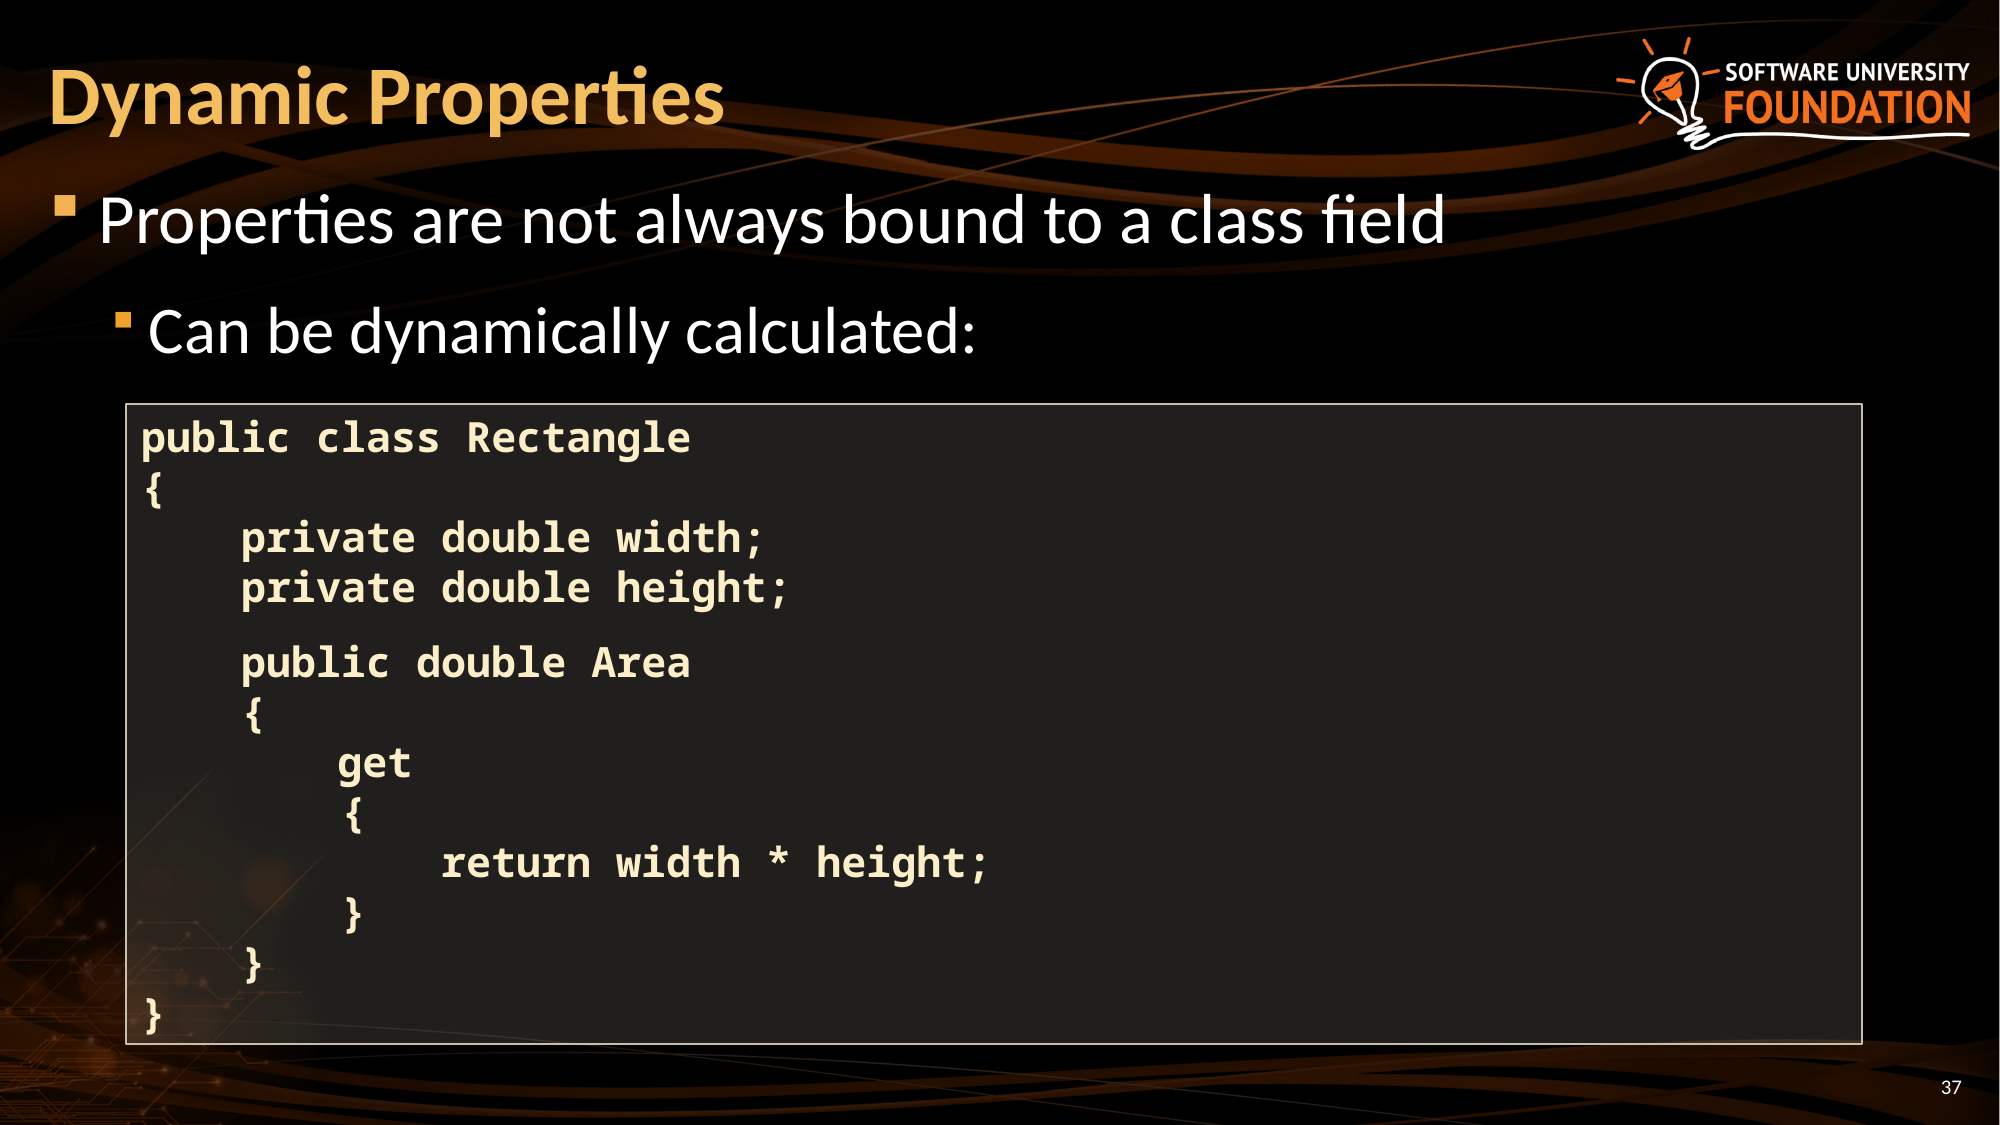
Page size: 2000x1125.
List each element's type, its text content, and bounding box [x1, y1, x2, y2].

picture [0, 0, 2000, 1125]
title Dynamic Properties [30, 6, 1602, 189]
list Properties are not always bound to a class field Can be dynamically calculated: [31, 162, 1968, 1077]
text_box public class Rectangle { private double width; private double height; public double Area { get { return width * height; } } } [126, 403, 1863, 1044]
slide_number 37 [1897, 1077, 1968, 1103]
